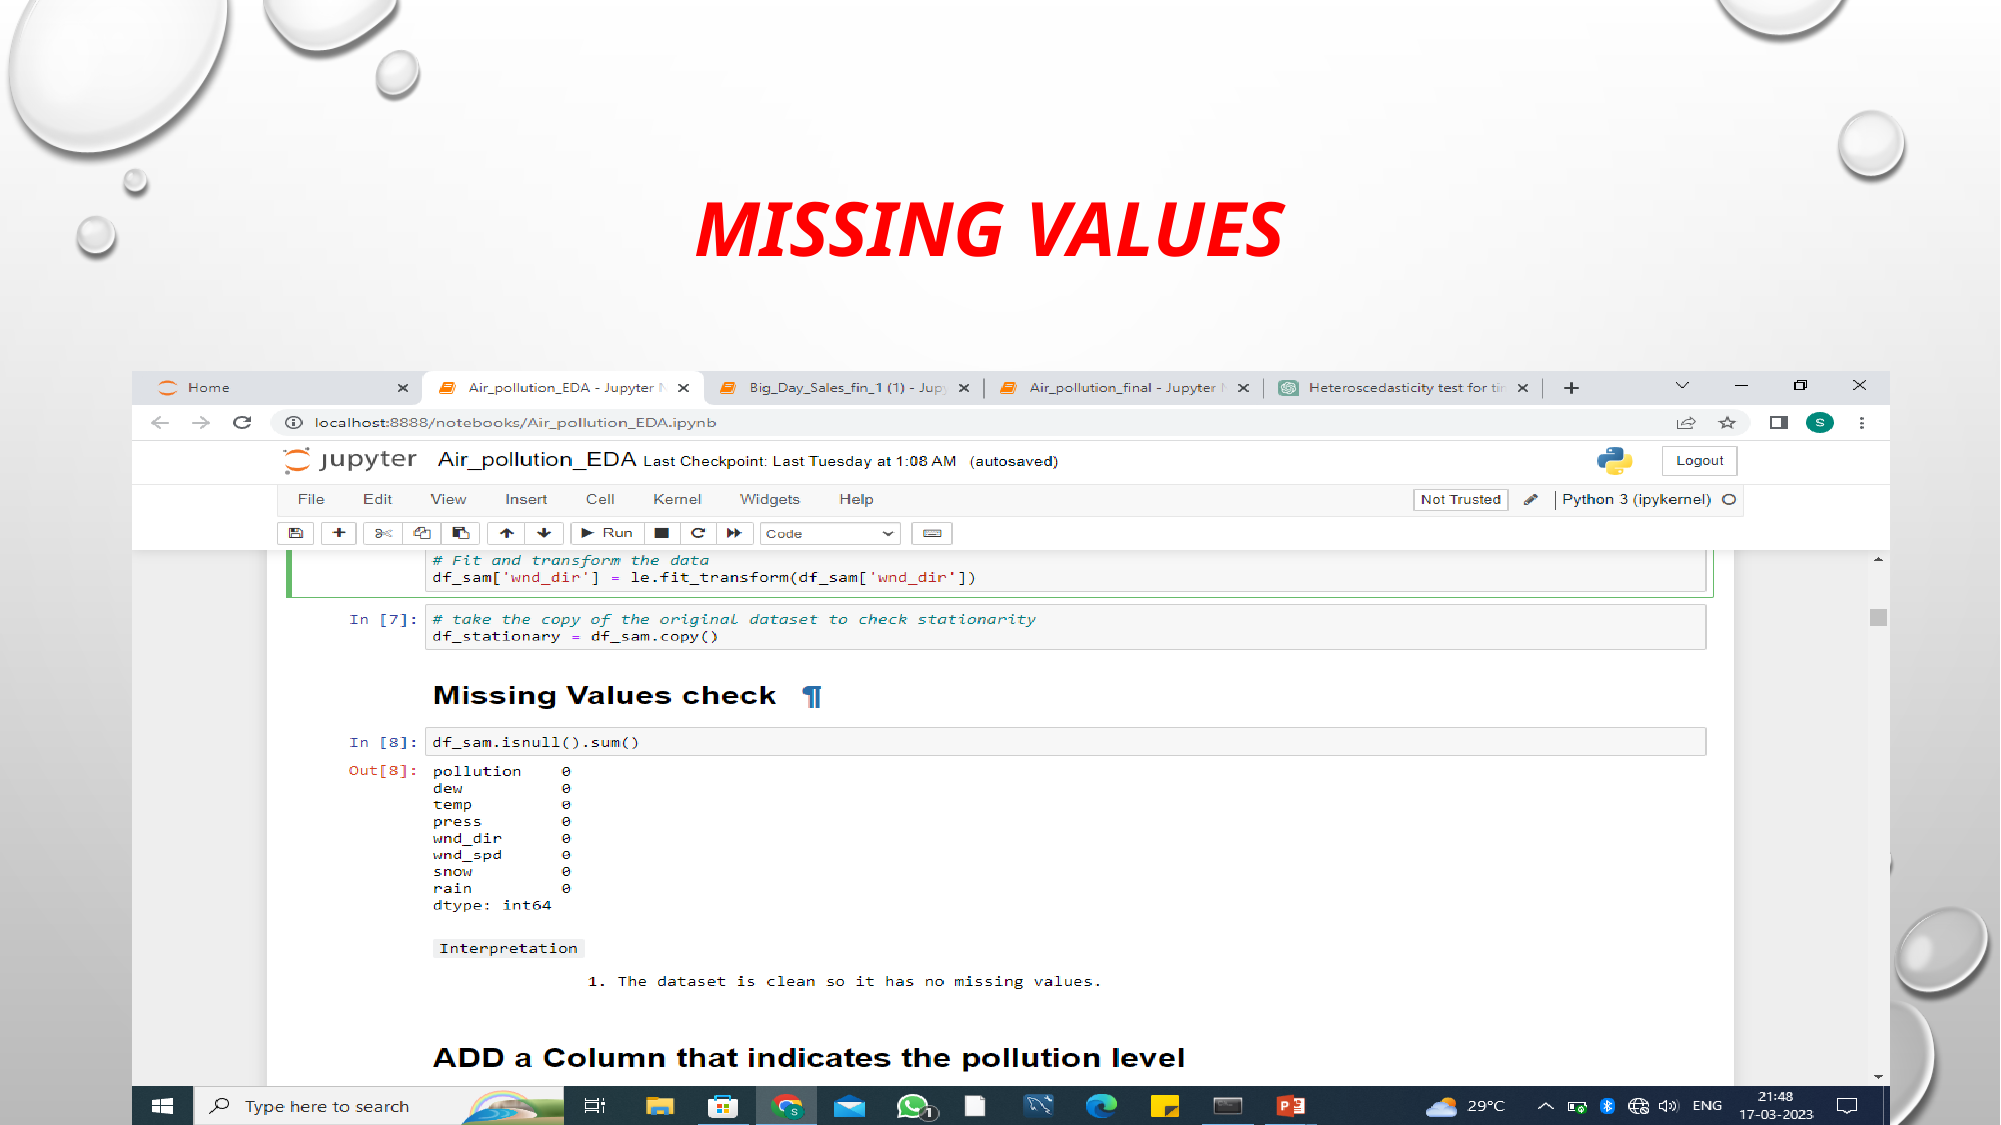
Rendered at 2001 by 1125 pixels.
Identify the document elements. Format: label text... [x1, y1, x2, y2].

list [132, 370, 1891, 1125]
title Missing values [149, 101, 1851, 364]
picture [0, 0, 2000, 1125]
